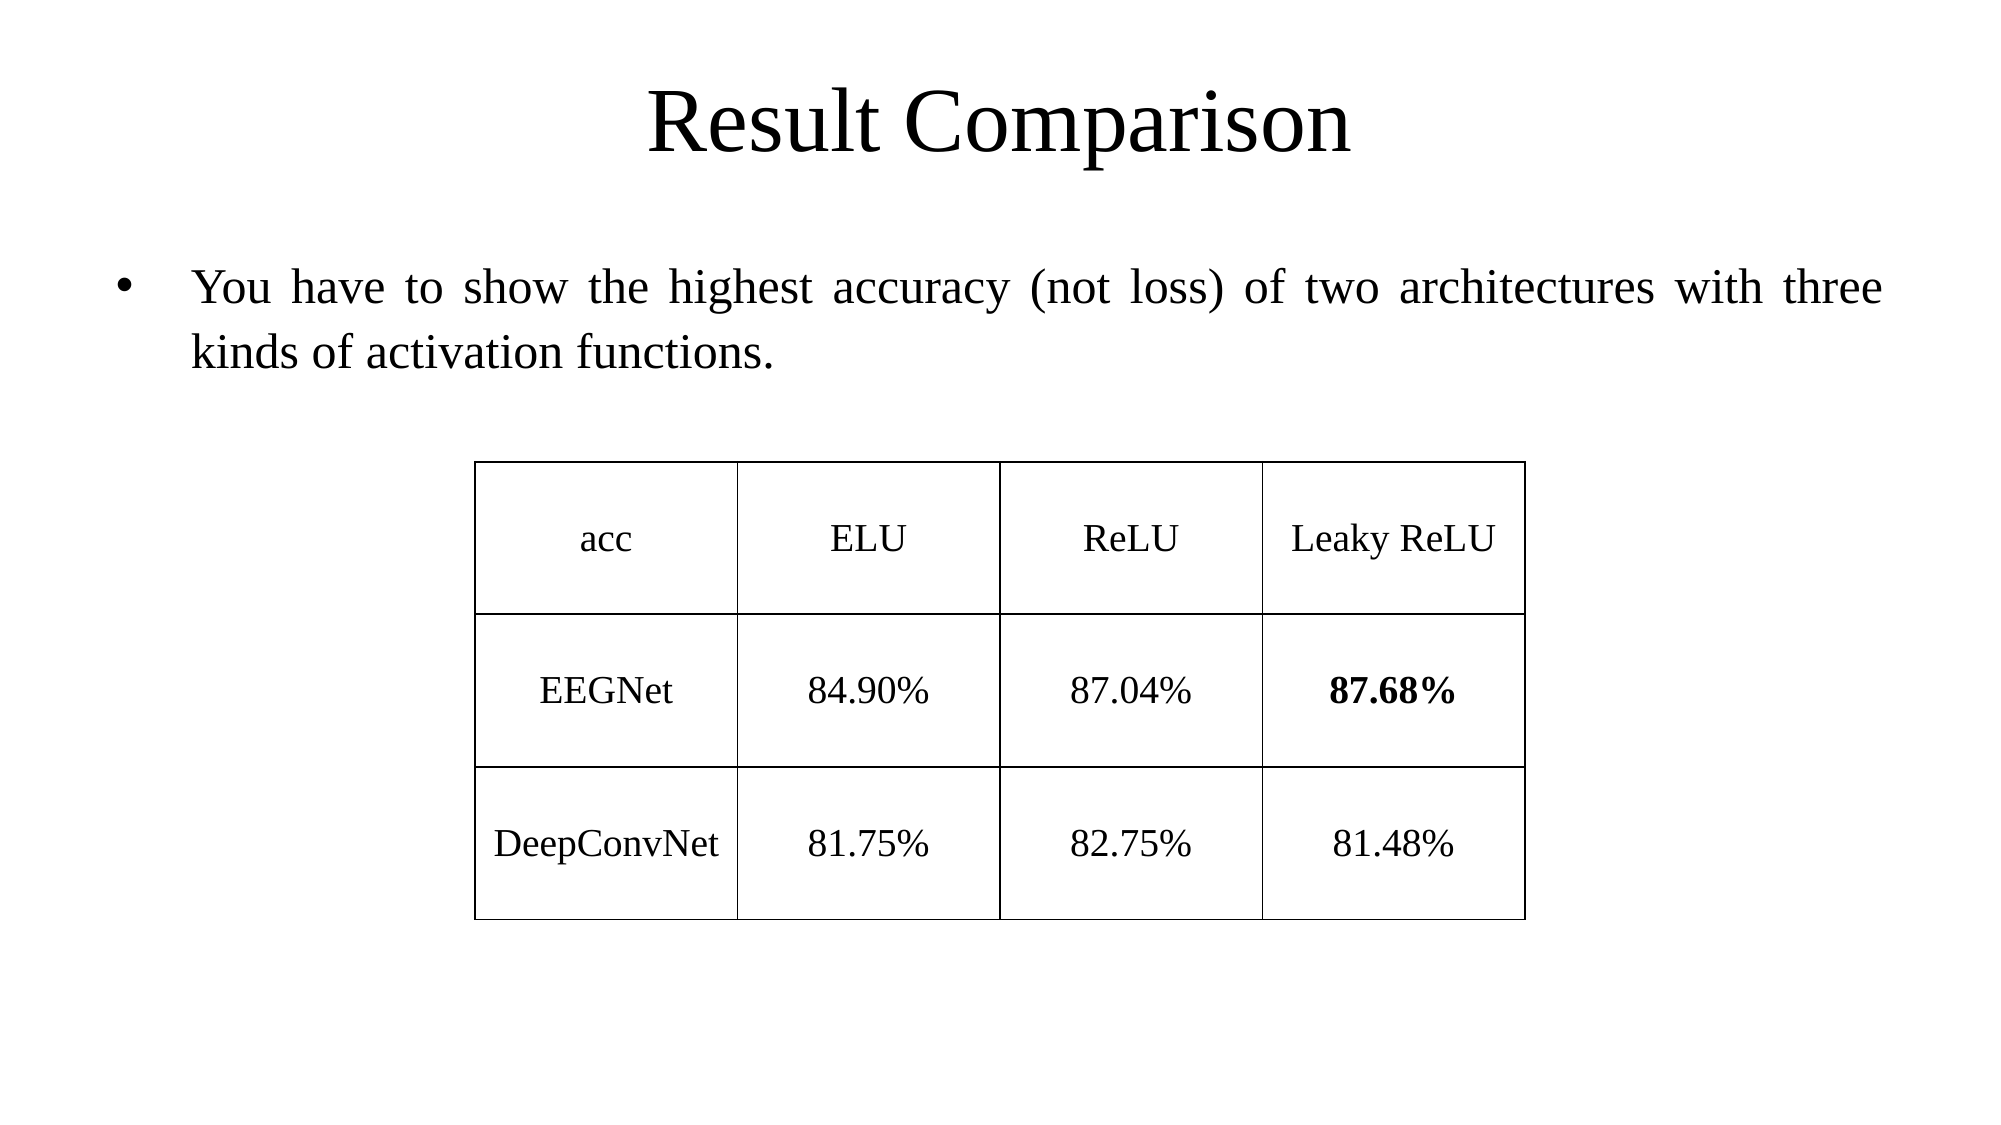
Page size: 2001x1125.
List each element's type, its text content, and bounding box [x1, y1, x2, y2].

table_cell EEGNet [476, 615, 737, 766]
table_header ReLU [1001, 463, 1262, 613]
table_cell 84.90% [738, 615, 999, 766]
table_cell 82.75% [1001, 768, 1262, 919]
table_header acc [476, 463, 737, 613]
table_cell 87.04% [1001, 615, 1262, 766]
table_header Leaky ReLU [1263, 463, 1524, 613]
table_cell DeepConvNet [476, 768, 737, 919]
table_cell 81.48% [1263, 768, 1524, 919]
text_box Result Comparison [0, 1, 2000, 243]
table_header ELU [738, 463, 999, 613]
text_box You have to show the highest accuracy (not loss) of two architectures with three kinds of activation functions. [101, 242, 1899, 450]
table_cell 87.68% [1263, 615, 1524, 766]
table_cell 81.75% [738, 768, 999, 919]
